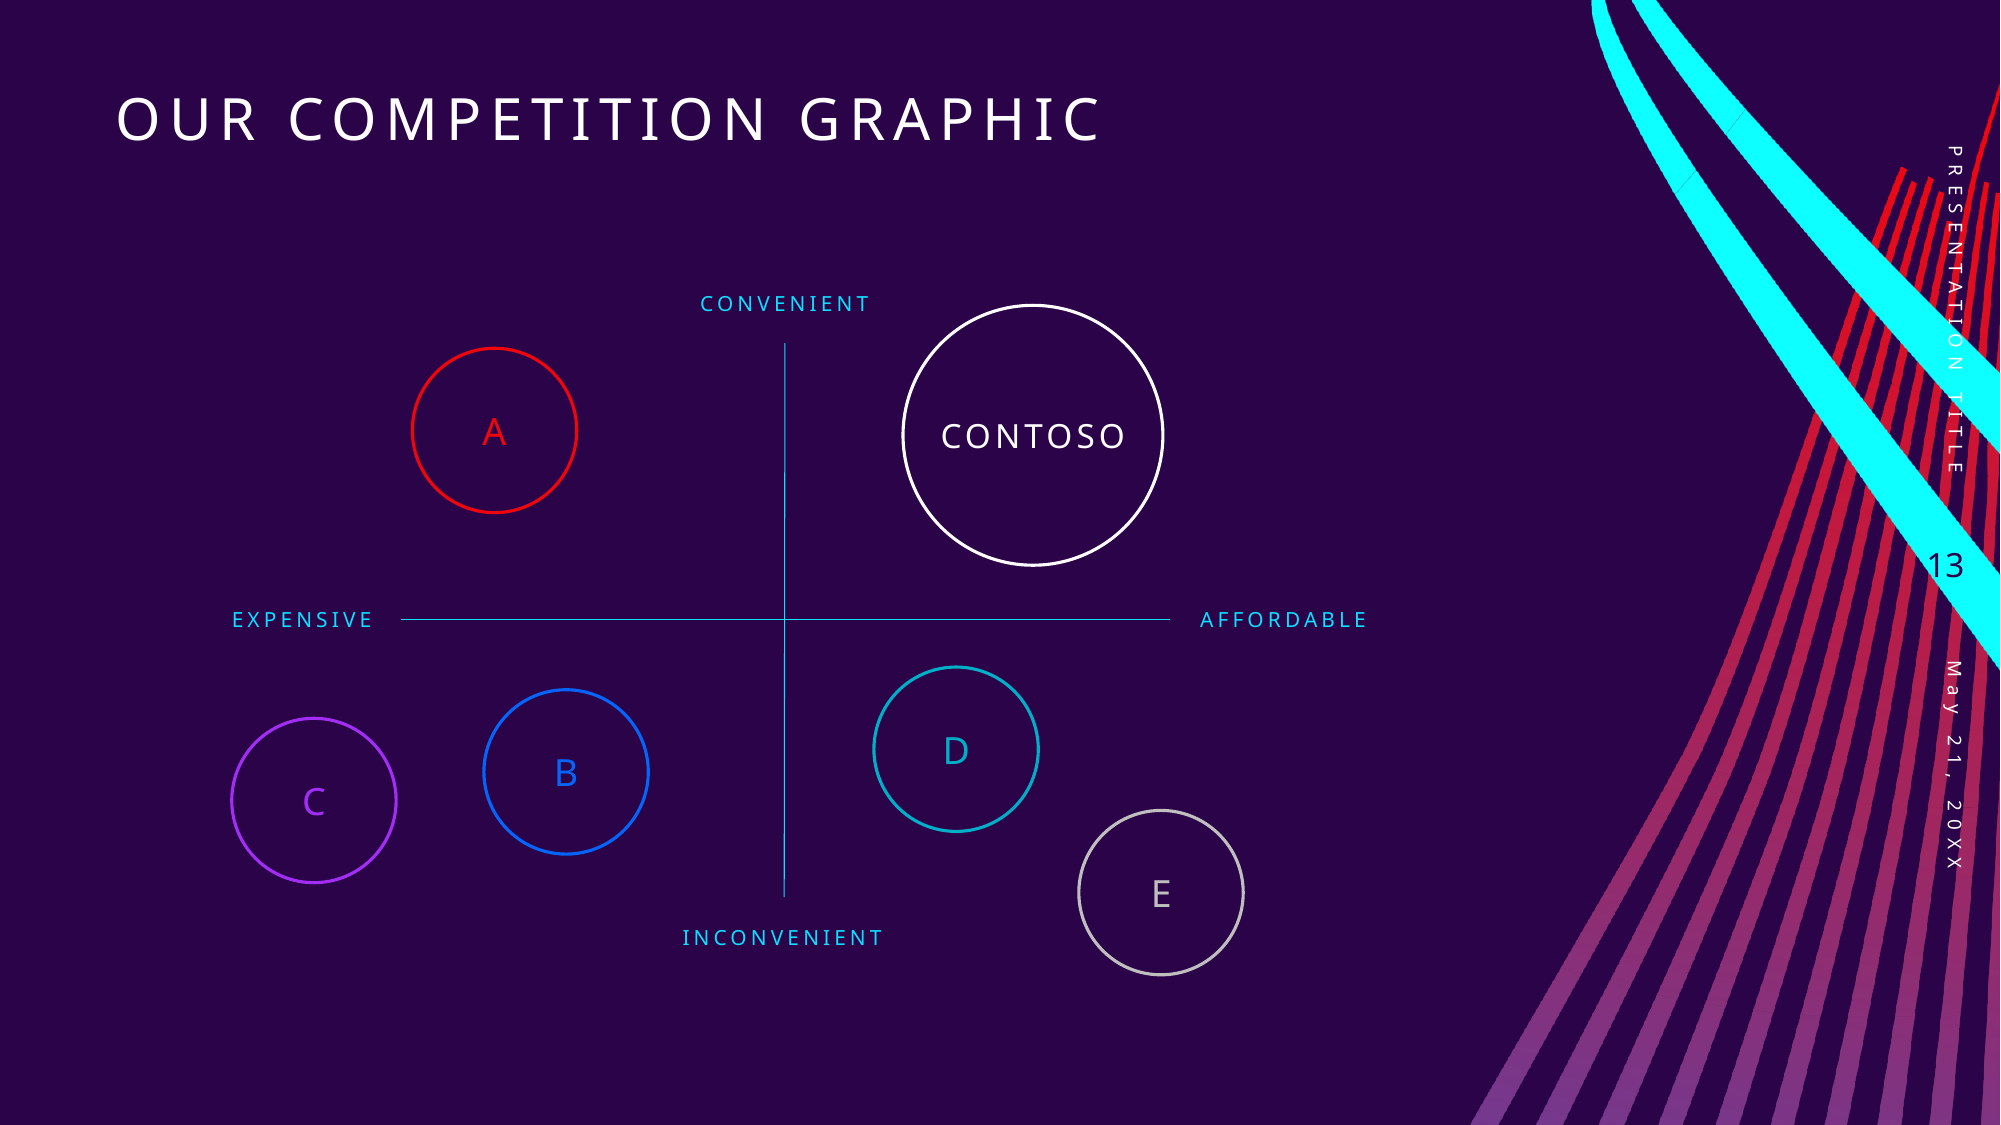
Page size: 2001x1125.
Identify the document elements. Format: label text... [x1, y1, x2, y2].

text_box [493, 813, 639, 856]
picture [0, 0, 2000, 1125]
text_box [934, 304, 1132, 349]
list D [859, 708, 1054, 790]
list Inconvenient​ [644, 897, 925, 978]
text_box [1088, 809, 1234, 852]
list C [216, 760, 411, 841]
list affordable [1169, 578, 1397, 660]
slide_number 13 [1889, 519, 1980, 615]
text_box [493, 688, 639, 731]
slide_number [1925, 645, 1986, 1080]
list convenient [644, 262, 925, 344]
text_box [421, 471, 568, 514]
list A [397, 390, 592, 471]
text_box [241, 717, 387, 760]
text_box [883, 790, 1029, 833]
list Contoso [892, 349, 1173, 522]
text_box [883, 665, 1029, 708]
list B [469, 731, 664, 813]
footer PRESENTATION TITLE [1926, 33, 1987, 489]
text_box [934, 522, 1132, 567]
list expensive [202, 578, 401, 660]
text_box [1088, 933, 1234, 976]
text_box [421, 347, 568, 390]
text_box [241, 841, 387, 884]
title Our competition graphic [100, 82, 1826, 163]
list E [1064, 852, 1259, 933]
